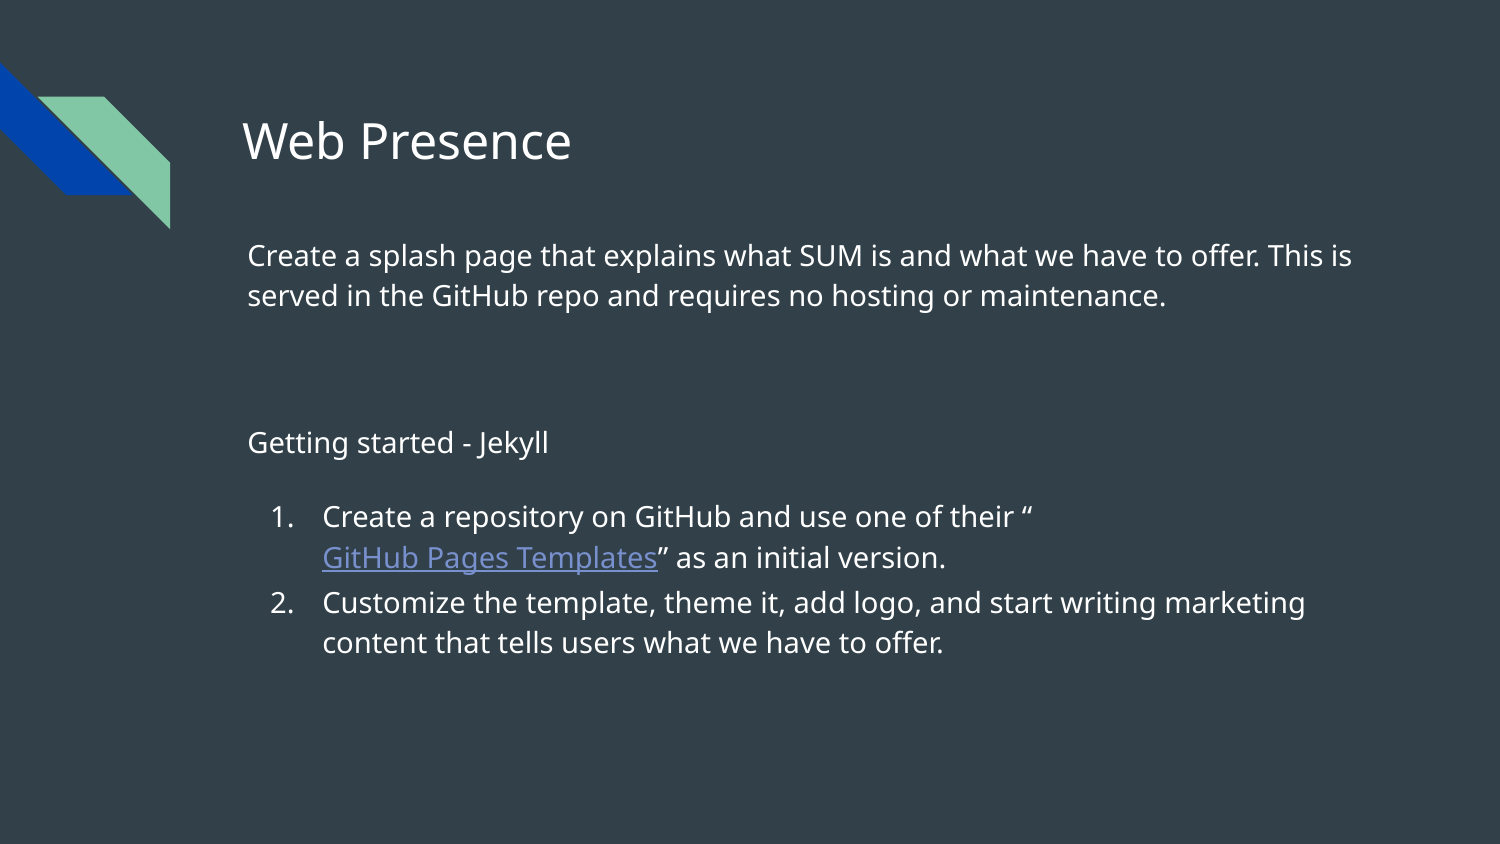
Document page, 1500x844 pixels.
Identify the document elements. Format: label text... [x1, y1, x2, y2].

list Create a splash page that explains what SUM is and what we have to offer. This is served in the GitHub repo and requires no hosting or maintenance. Getting started - Jekyll Create a repository on GitHub and use one of their “GitHub Pages Templates” as an initial version. Customize the template, theme it, add logo, and start writing marketing content that tells users what we have to offer. [232, 217, 1380, 729]
title Web Presence [227, 94, 643, 245]
